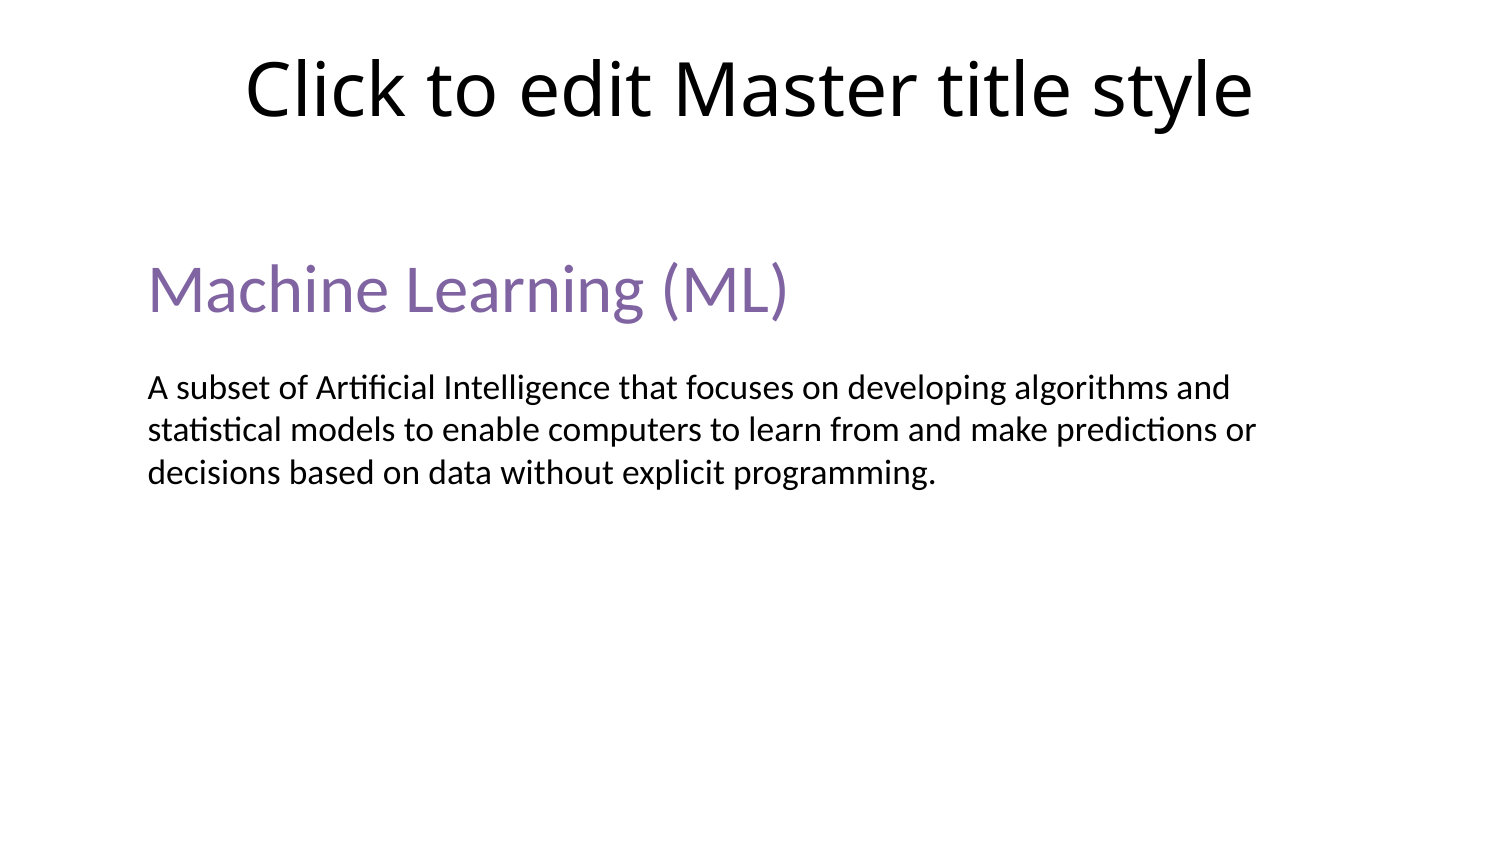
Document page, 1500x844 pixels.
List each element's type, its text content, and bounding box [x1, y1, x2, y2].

list A subset of Artificial Intelligence that focuses on developing algorithms and statistical models to enable computers to learn from and make predictions or decisions based on data without explicit programming. [132, 356, 1368, 680]
title Machine Learning (ML) [132, 236, 1368, 334]
